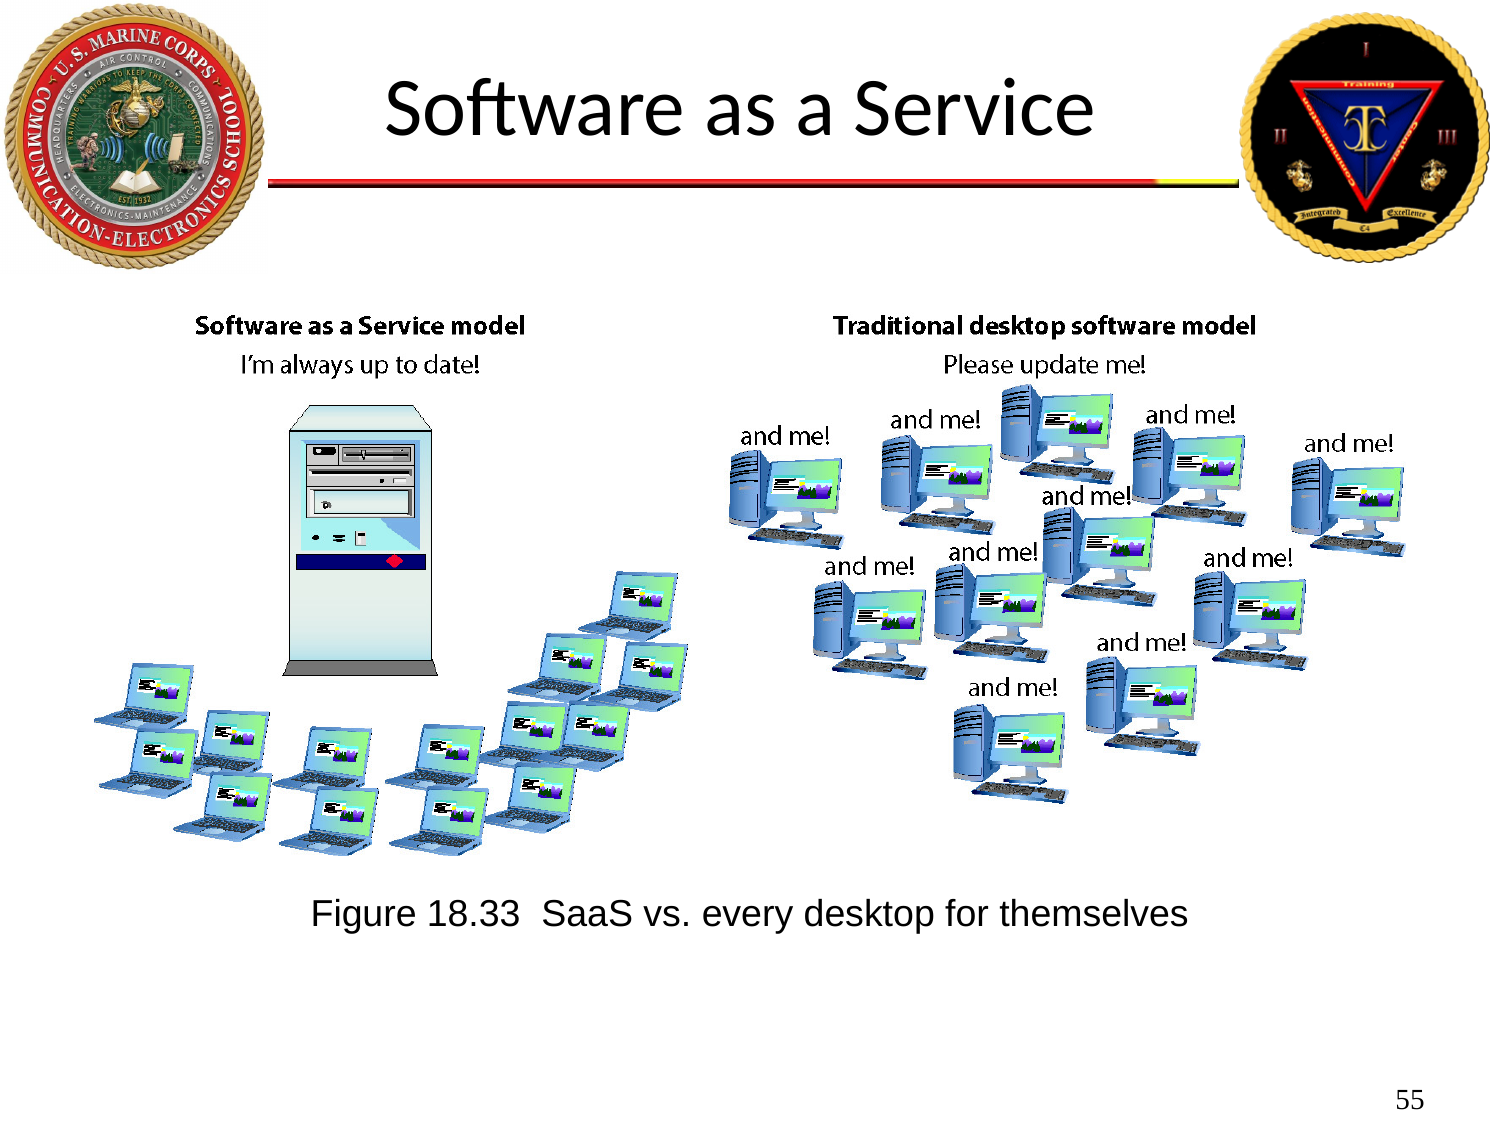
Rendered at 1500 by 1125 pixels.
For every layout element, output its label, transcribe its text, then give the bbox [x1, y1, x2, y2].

title Software as a Service [75, 45, 1425, 233]
text_box Figure 18.33 SaaS vs. every desktop for themselves [295, 885, 1205, 942]
picture [1239, 12, 1490, 263]
picture [0, 0, 268, 274]
picture [94, 312, 1406, 856]
